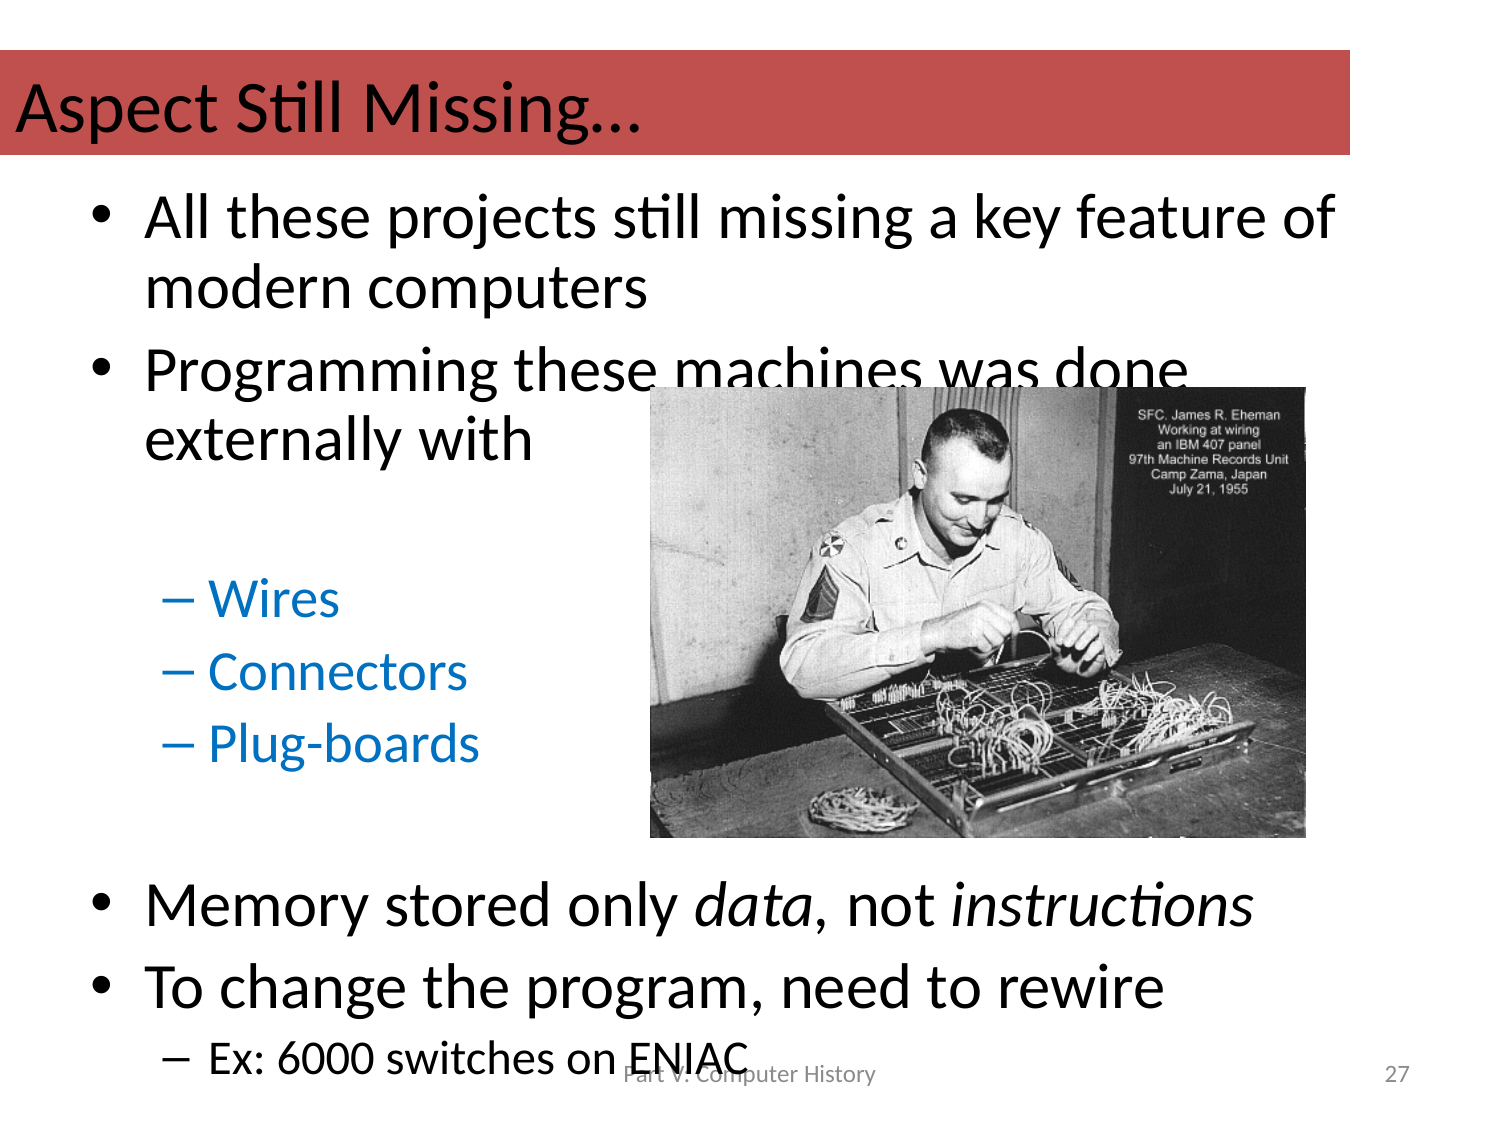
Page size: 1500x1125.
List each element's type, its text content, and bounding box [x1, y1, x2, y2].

list All these projects still missing a key feature of modern computers Programming these machines was done externally with Wires Connectors Plug-boards Memory stored only data, not instructions To change the program, need to rewire Ex: 6000 switches on ENIAC [75, 174, 1425, 1100]
title Aspect Still Missing… [0, 50, 1350, 155]
slide_number 27 [1074, 1042, 1425, 1103]
footer Part V: Computer History [512, 1042, 988, 1103]
picture [649, 387, 1306, 838]
